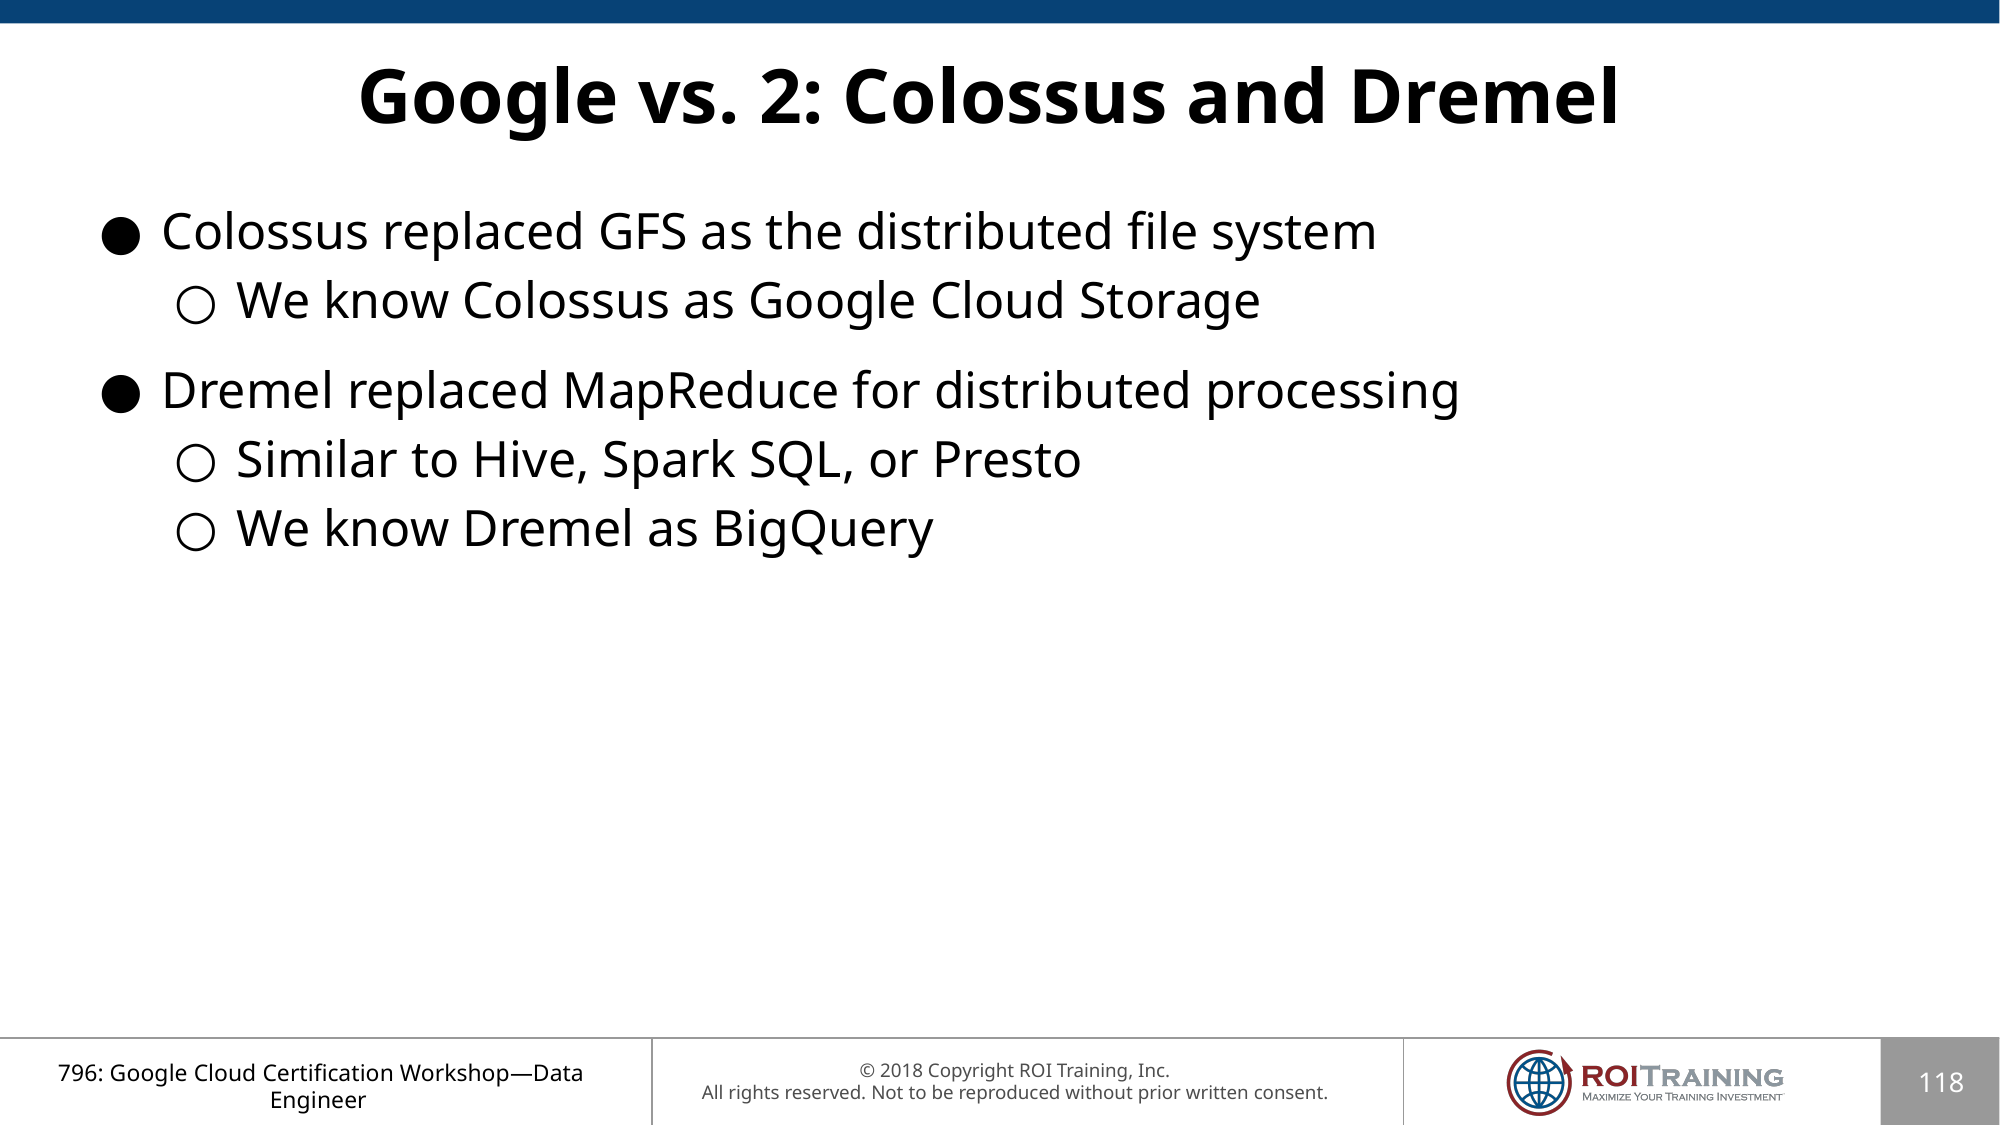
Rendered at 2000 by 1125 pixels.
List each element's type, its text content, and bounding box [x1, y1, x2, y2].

title Google vs. 2: Colossus and Dremel [68, 30, 1932, 156]
list Colossus replaced GFS as the distributed file system We know Colossus as Google Cloud Storage Dremel replaced MapReduce for distributed processing Similar to Hive, Spark SQL, or Presto We know Dremel as BigQuery [66, 170, 1930, 1032]
picture [1498, 1048, 1789, 1117]
